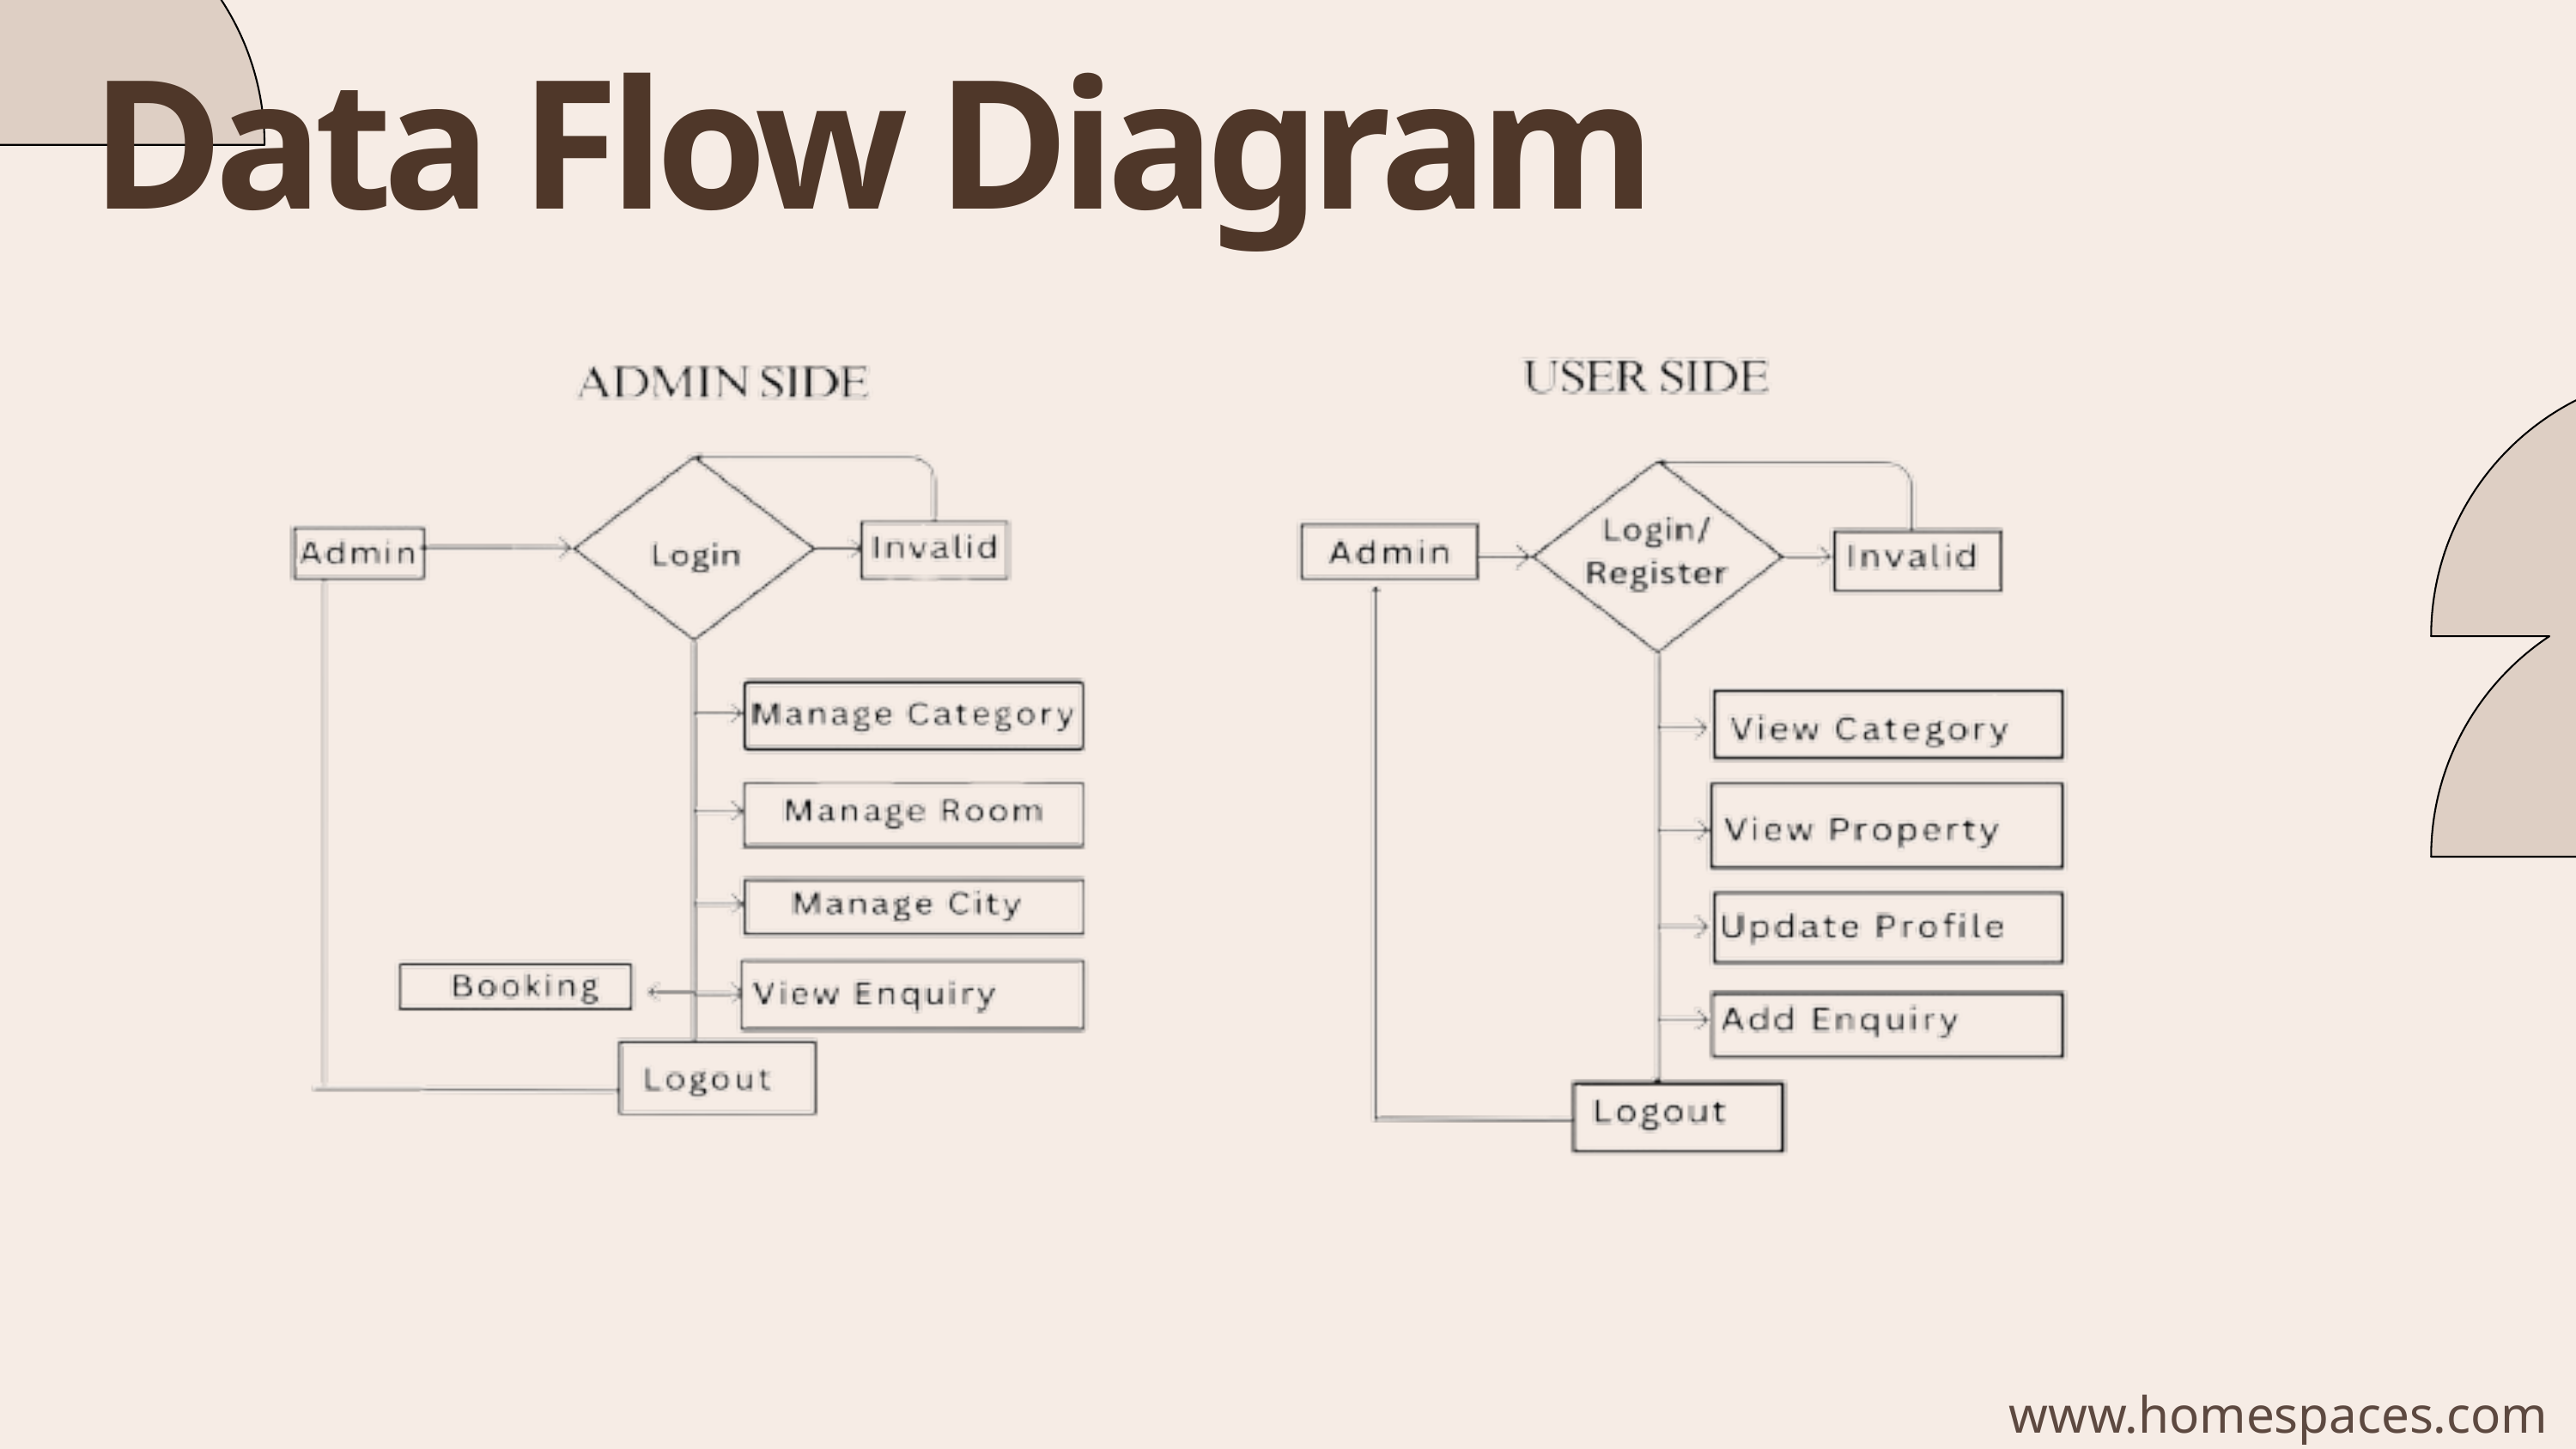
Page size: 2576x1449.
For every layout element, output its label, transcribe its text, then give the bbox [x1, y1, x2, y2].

picture [192, 258, 2244, 1304]
text_box Data Flow Diagram [91, 76, 1921, 246]
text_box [2431, 371, 2576, 858]
text_box www.homespaces.com [2008, 1392, 2576, 1444]
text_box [0, 0, 265, 145]
